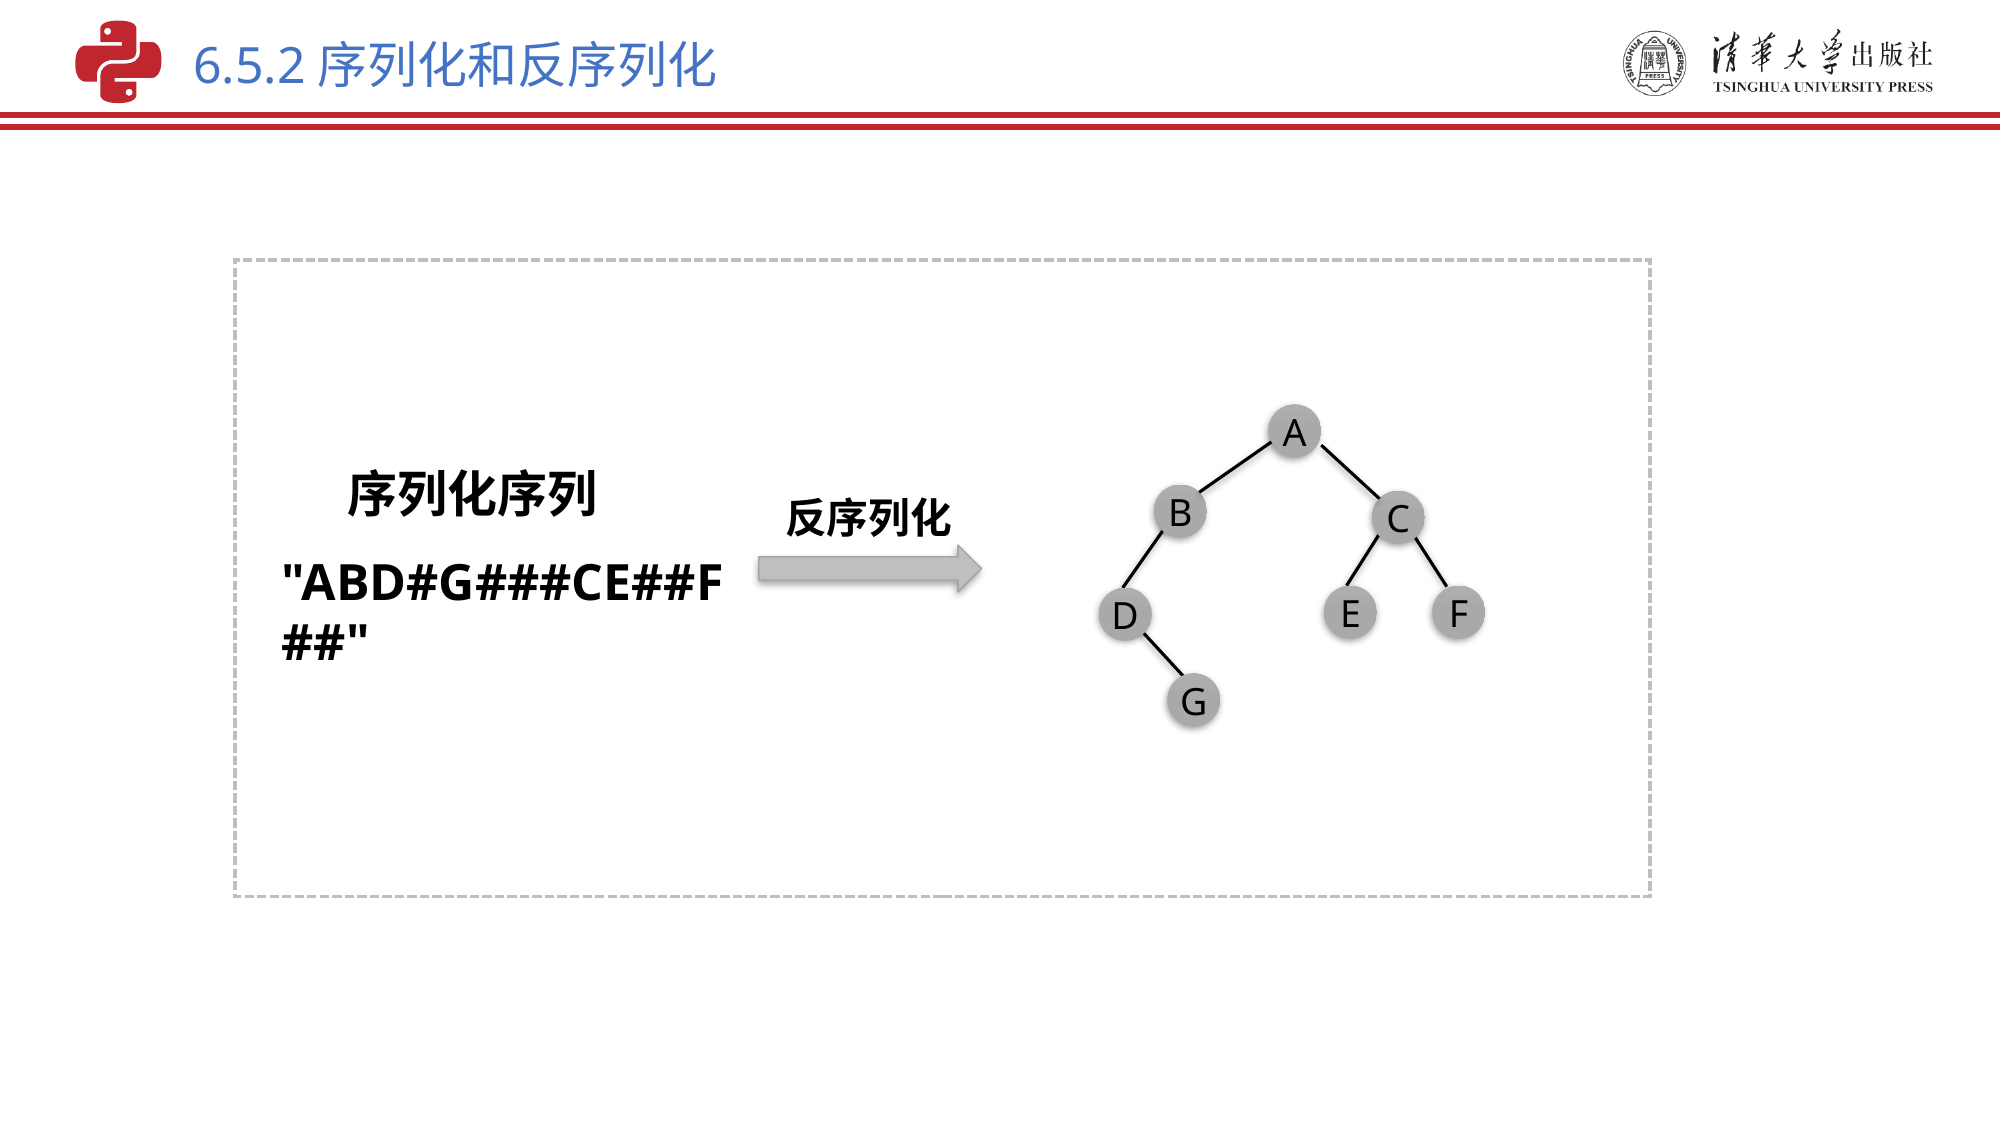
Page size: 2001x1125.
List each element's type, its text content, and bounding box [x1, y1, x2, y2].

text_box 6.5.2序列化和反序列化 [178, 26, 733, 101]
text_box 序列化序列 [332, 454, 634, 530]
text_box [234, 259, 1651, 898]
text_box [1098, 404, 1486, 727]
text_box 反序列化 [770, 484, 982, 550]
text_box [758, 550, 982, 592]
text_box "ABD#G###CE##F##" [266, 543, 752, 679]
